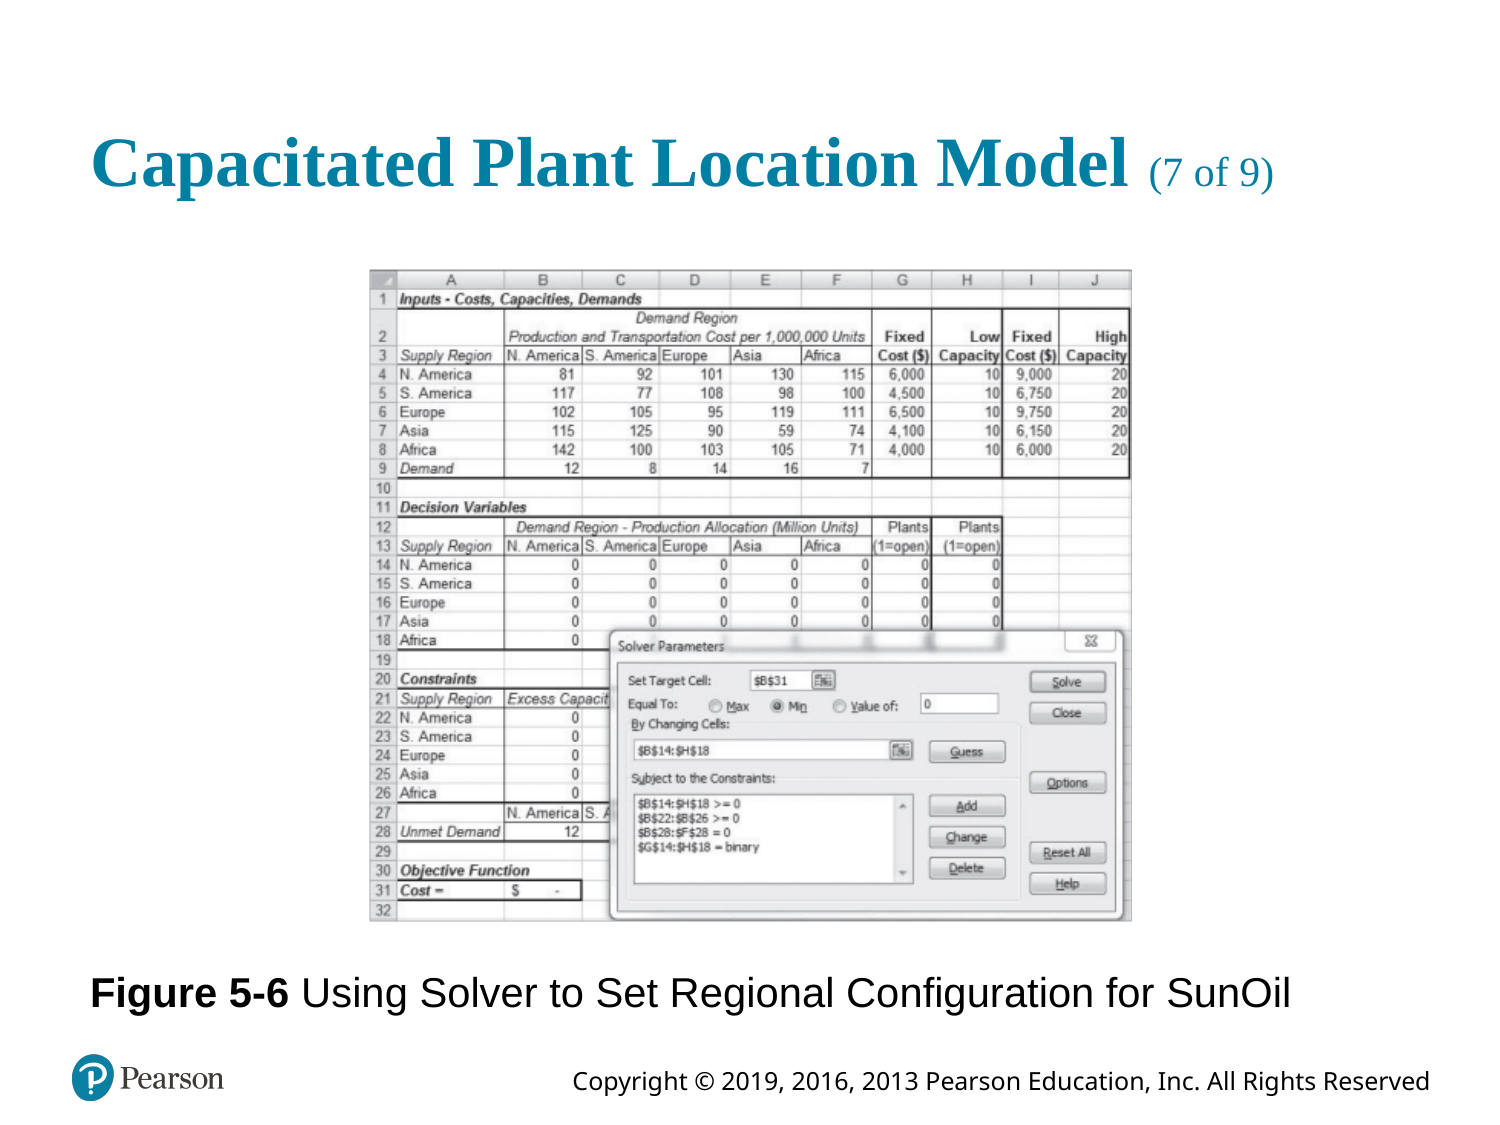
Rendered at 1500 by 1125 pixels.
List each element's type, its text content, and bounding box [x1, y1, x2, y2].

picture [361, 264, 1133, 928]
picture [98, 1054, 224, 1101]
list Figure 5-6 Using Solver to Set Regional Configuration for SunOil [75, 950, 1425, 1034]
picture [80, 1063, 106, 1088]
picture [72, 1087, 83, 1101]
picture [72, 1054, 88, 1070]
title Capacitated Plant Location Model (7 of 9) [75, 0, 1425, 216]
